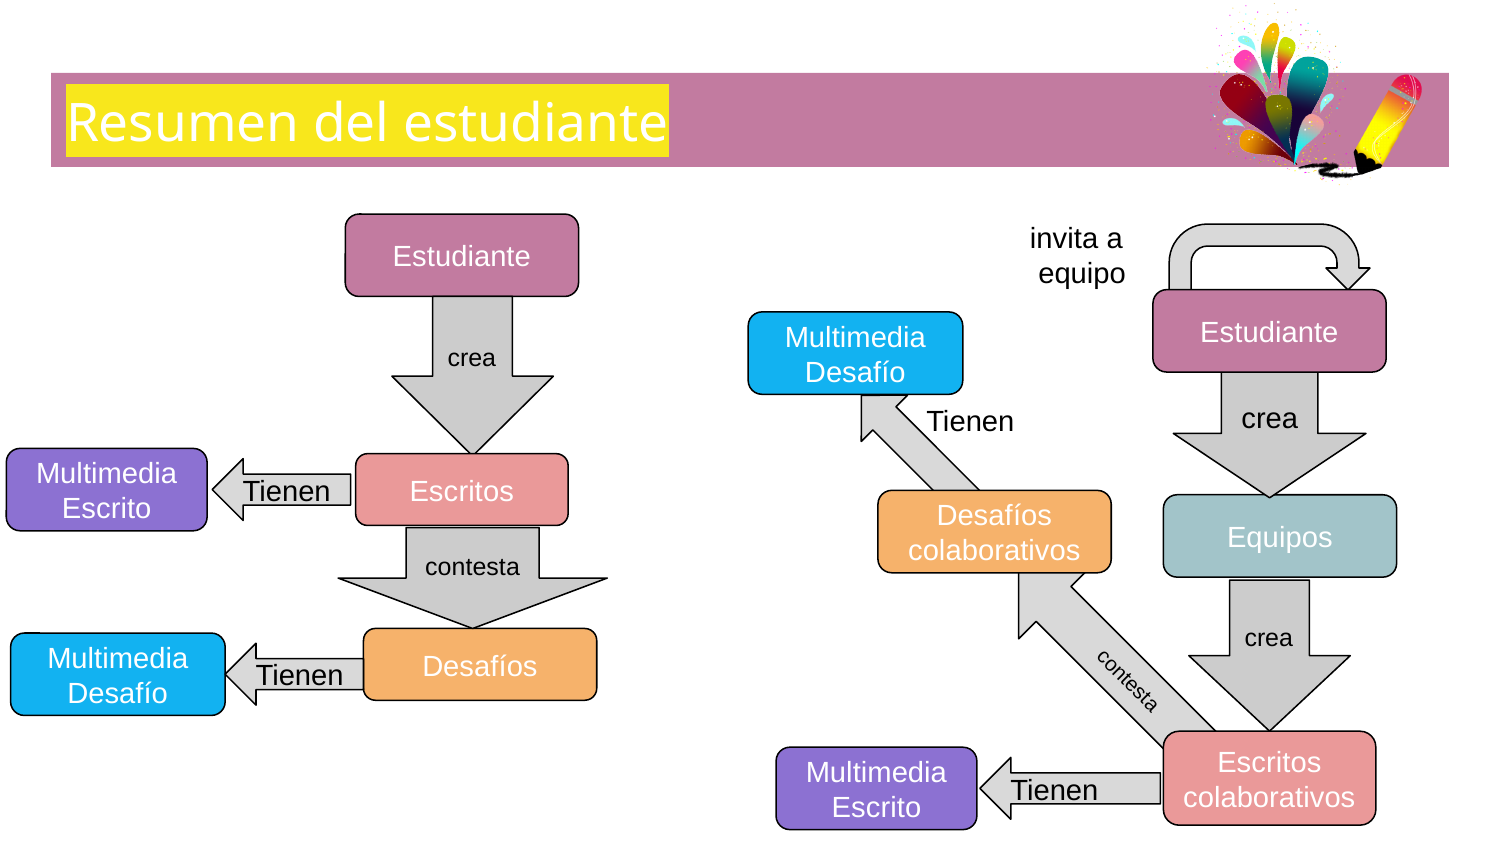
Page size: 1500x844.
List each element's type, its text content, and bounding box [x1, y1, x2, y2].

text_box Multimedia Desafío [748, 311, 963, 395]
text_box Multimedia Escrito [776, 747, 977, 830]
text_box crea [391, 296, 554, 453]
text_box crea [1188, 580, 1351, 731]
text_box Tienen [911, 387, 1050, 452]
text_box Escritos colaborativos [1163, 731, 1376, 826]
text_box crea [1173, 373, 1367, 498]
text_box Desafíos [363, 628, 597, 701]
text_box Escritos [355, 453, 569, 526]
text_box [861, 395, 980, 490]
text_box invita a equipo [1014, 204, 1154, 305]
text_box Desafíos colaborativos [877, 490, 1112, 573]
text_box Multimedia Desafío [10, 633, 226, 716]
text_box [1326, 257, 1370, 289]
text_box Tienen [212, 458, 351, 521]
text_box Tienen [979, 757, 1161, 820]
text_box Estudiante [1152, 289, 1387, 373]
text_box contesta [1018, 573, 1216, 749]
text_box Equipos [1163, 494, 1397, 578]
text_box Multimedia Escrito [6, 448, 208, 531]
text_box contesta [338, 527, 608, 629]
picture [1175, 0, 1450, 249]
text_box [1169, 251, 1193, 289]
text_box Estudiante [345, 214, 579, 297]
text_box Tienen [225, 643, 364, 706]
title Resumen del estudiante [51, 72, 1170, 167]
